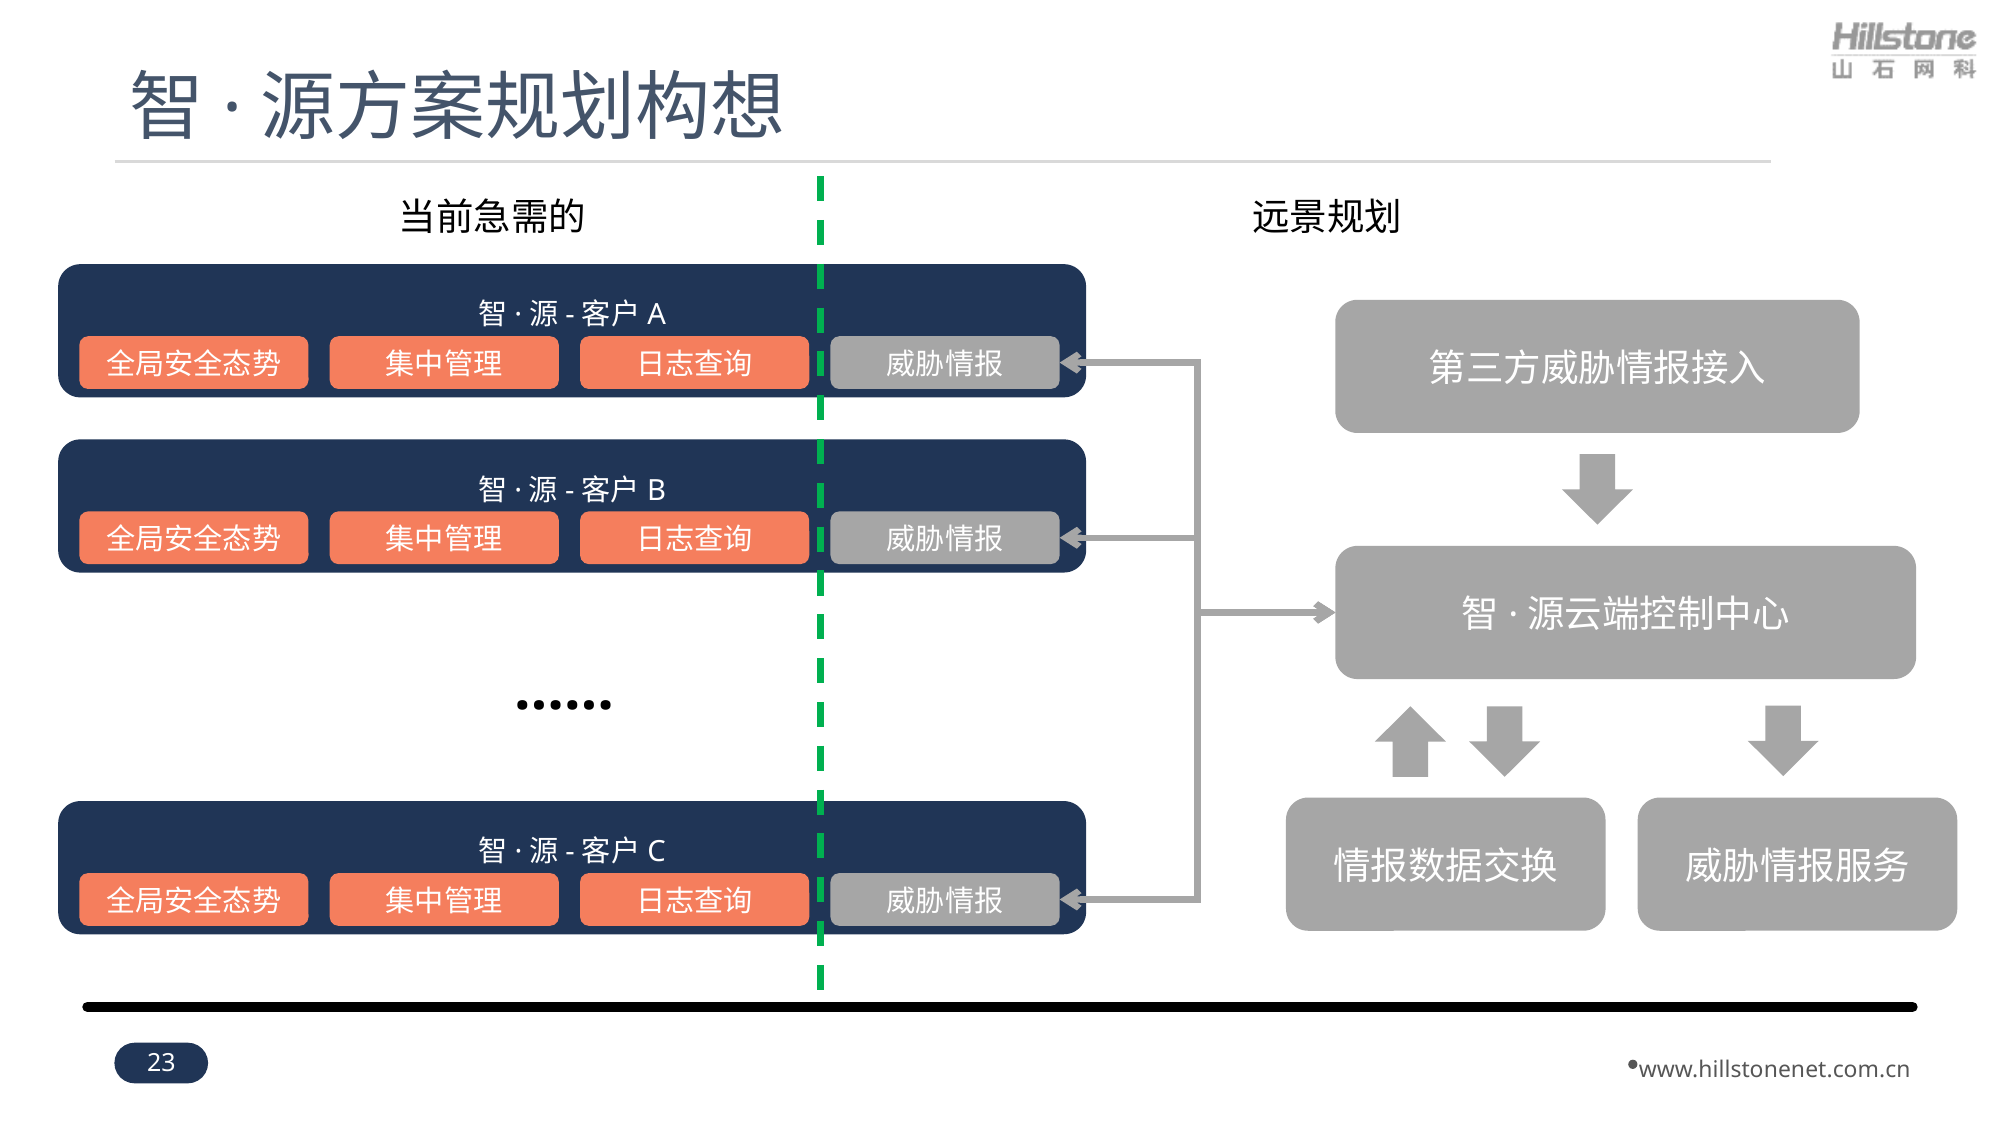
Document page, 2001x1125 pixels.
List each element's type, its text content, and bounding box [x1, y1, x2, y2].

title 智·源方案规划构想 [114, 59, 1724, 159]
text_box 全局安全态势 [78, 872, 310, 927]
text_box 集中管理 [328, 510, 560, 566]
text_box 情报数据交换 [1284, 796, 1607, 932]
text_box [1466, 705, 1543, 779]
slide_number 23 [114, 1042, 209, 1084]
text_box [1059, 537, 1336, 612]
text_box [1745, 704, 1822, 778]
text_box 智·源-客户C [57, 800, 820, 936]
text_box [1559, 453, 1636, 527]
text_box 智·源-客户B [821, 438, 1059, 574]
text_box [1372, 704, 1449, 778]
text_box 智·源-客户A [57, 263, 820, 399]
text_box 当前急需的 [384, 185, 616, 246]
text_box 第三方威胁情报接入 [1334, 298, 1861, 435]
text_box 威胁情报 [829, 510, 1059, 566]
text_box 全局安全态势 [78, 510, 310, 566]
picture [1817, 13, 1989, 85]
text_box 智·源云端控制中心 [1336, 544, 1918, 681]
text_box …… [500, 643, 645, 729]
text_box 日志查询 [579, 510, 811, 566]
text_box 威胁情报 [829, 872, 1061, 927]
text_box 远景规划 [1237, 185, 1470, 246]
text_box 智·源-客户B [57, 438, 820, 574]
text_box 日志查询 [579, 335, 811, 391]
text_box 威胁情报服务 [1636, 796, 1959, 932]
text_box 智·源-客户A [821, 263, 1088, 399]
text_box 日志查询 [579, 872, 811, 927]
text_box 集中管理 [328, 872, 560, 927]
text_box 威胁情报 [829, 335, 1061, 391]
text_box 集中管理 [328, 335, 560, 391]
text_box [1059, 362, 1336, 537]
text_box 智·源-客户C [821, 800, 1088, 936]
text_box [1059, 612, 1336, 900]
text_box 全局安全态势 [78, 335, 310, 391]
